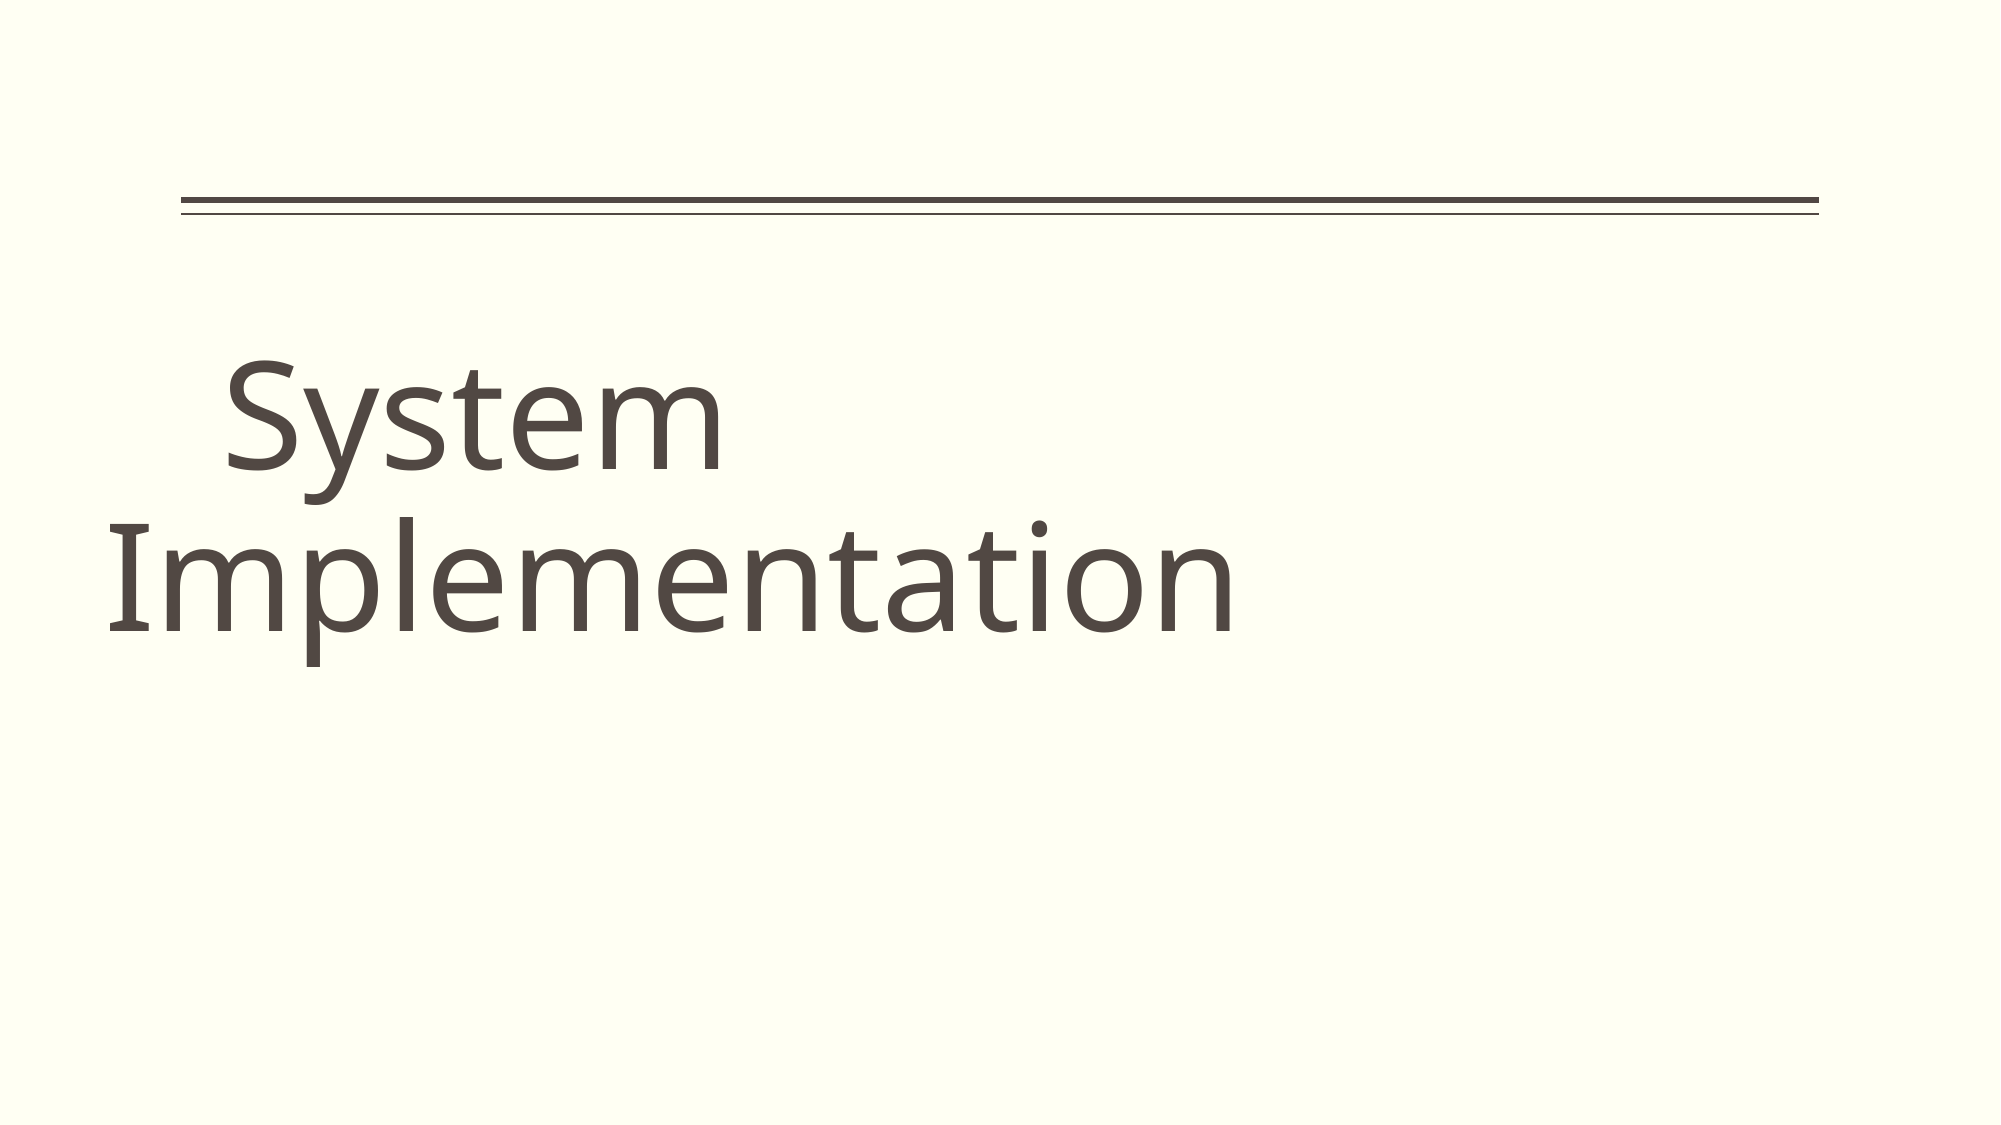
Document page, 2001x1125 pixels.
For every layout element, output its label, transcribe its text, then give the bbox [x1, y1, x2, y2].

title System Implementation [104, 453, 1896, 672]
